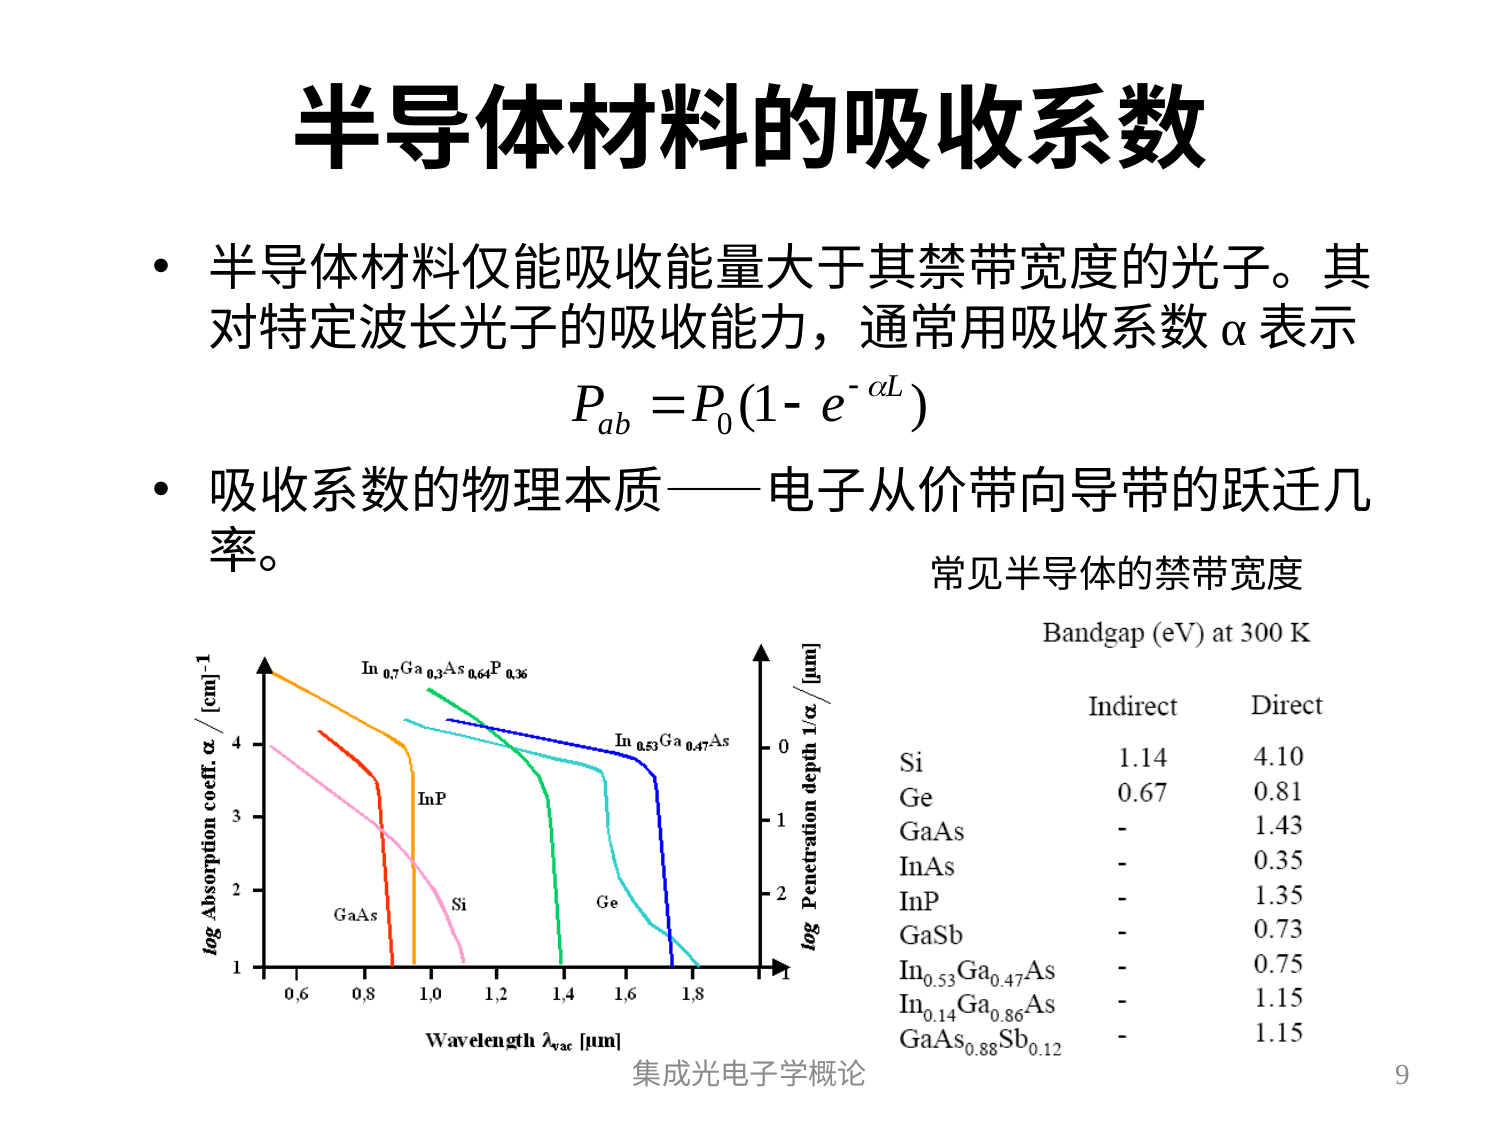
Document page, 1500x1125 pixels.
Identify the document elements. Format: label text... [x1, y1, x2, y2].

list 半导体材料仅能吸收能量大于其禁带宽度的光子。其对特定波长光子的吸收能力，通常用吸收系数α表示 吸收系数的物理本质——电子从价带向导带的跃迁几率。 [137, 227, 1388, 1038]
title 半导体材料的吸收系数 [75, 75, 1425, 175]
slide_number 9 [1074, 1042, 1425, 1103]
footer 集成光电子学概论 [439, 1042, 1060, 1103]
picture [182, 628, 840, 1054]
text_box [853, 542, 1380, 1068]
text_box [562, 362, 938, 449]
